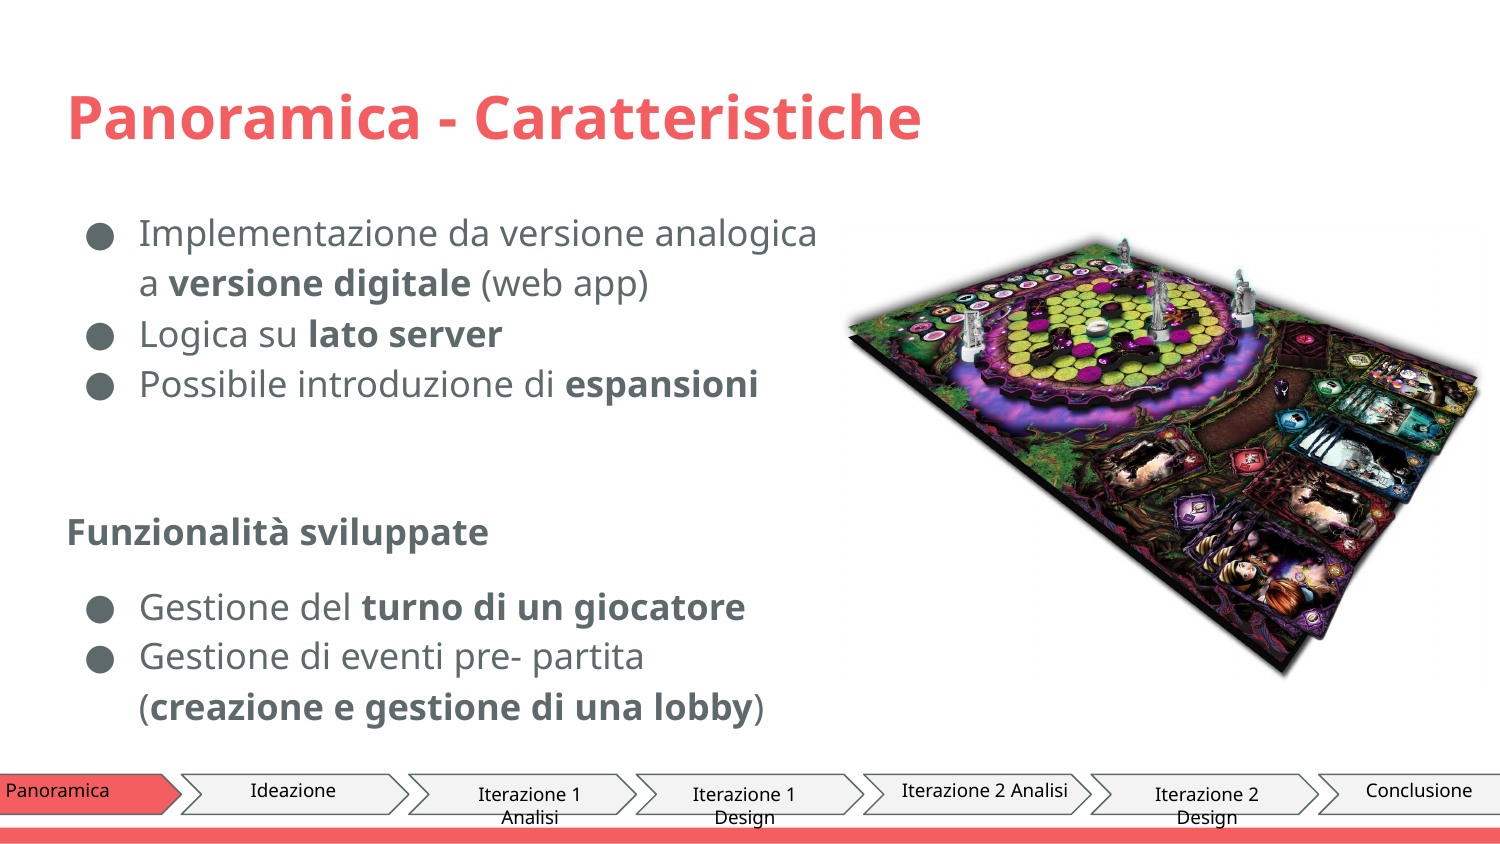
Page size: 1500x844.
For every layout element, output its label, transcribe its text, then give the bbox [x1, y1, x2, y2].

list Implementazione da versione analogica a versione digitale (web app) Logica su lato server Possibile introduzione di espansioni Funzionalità sviluppate Gestione del turno di un giocatore Gestione di eventi pre- partita (creazione e gestione di una lobby) [51, 189, 841, 750]
title Panoramica - Caratteristiche [51, 64, 1449, 167]
picture [839, 224, 1486, 690]
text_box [0, 767, 1500, 822]
